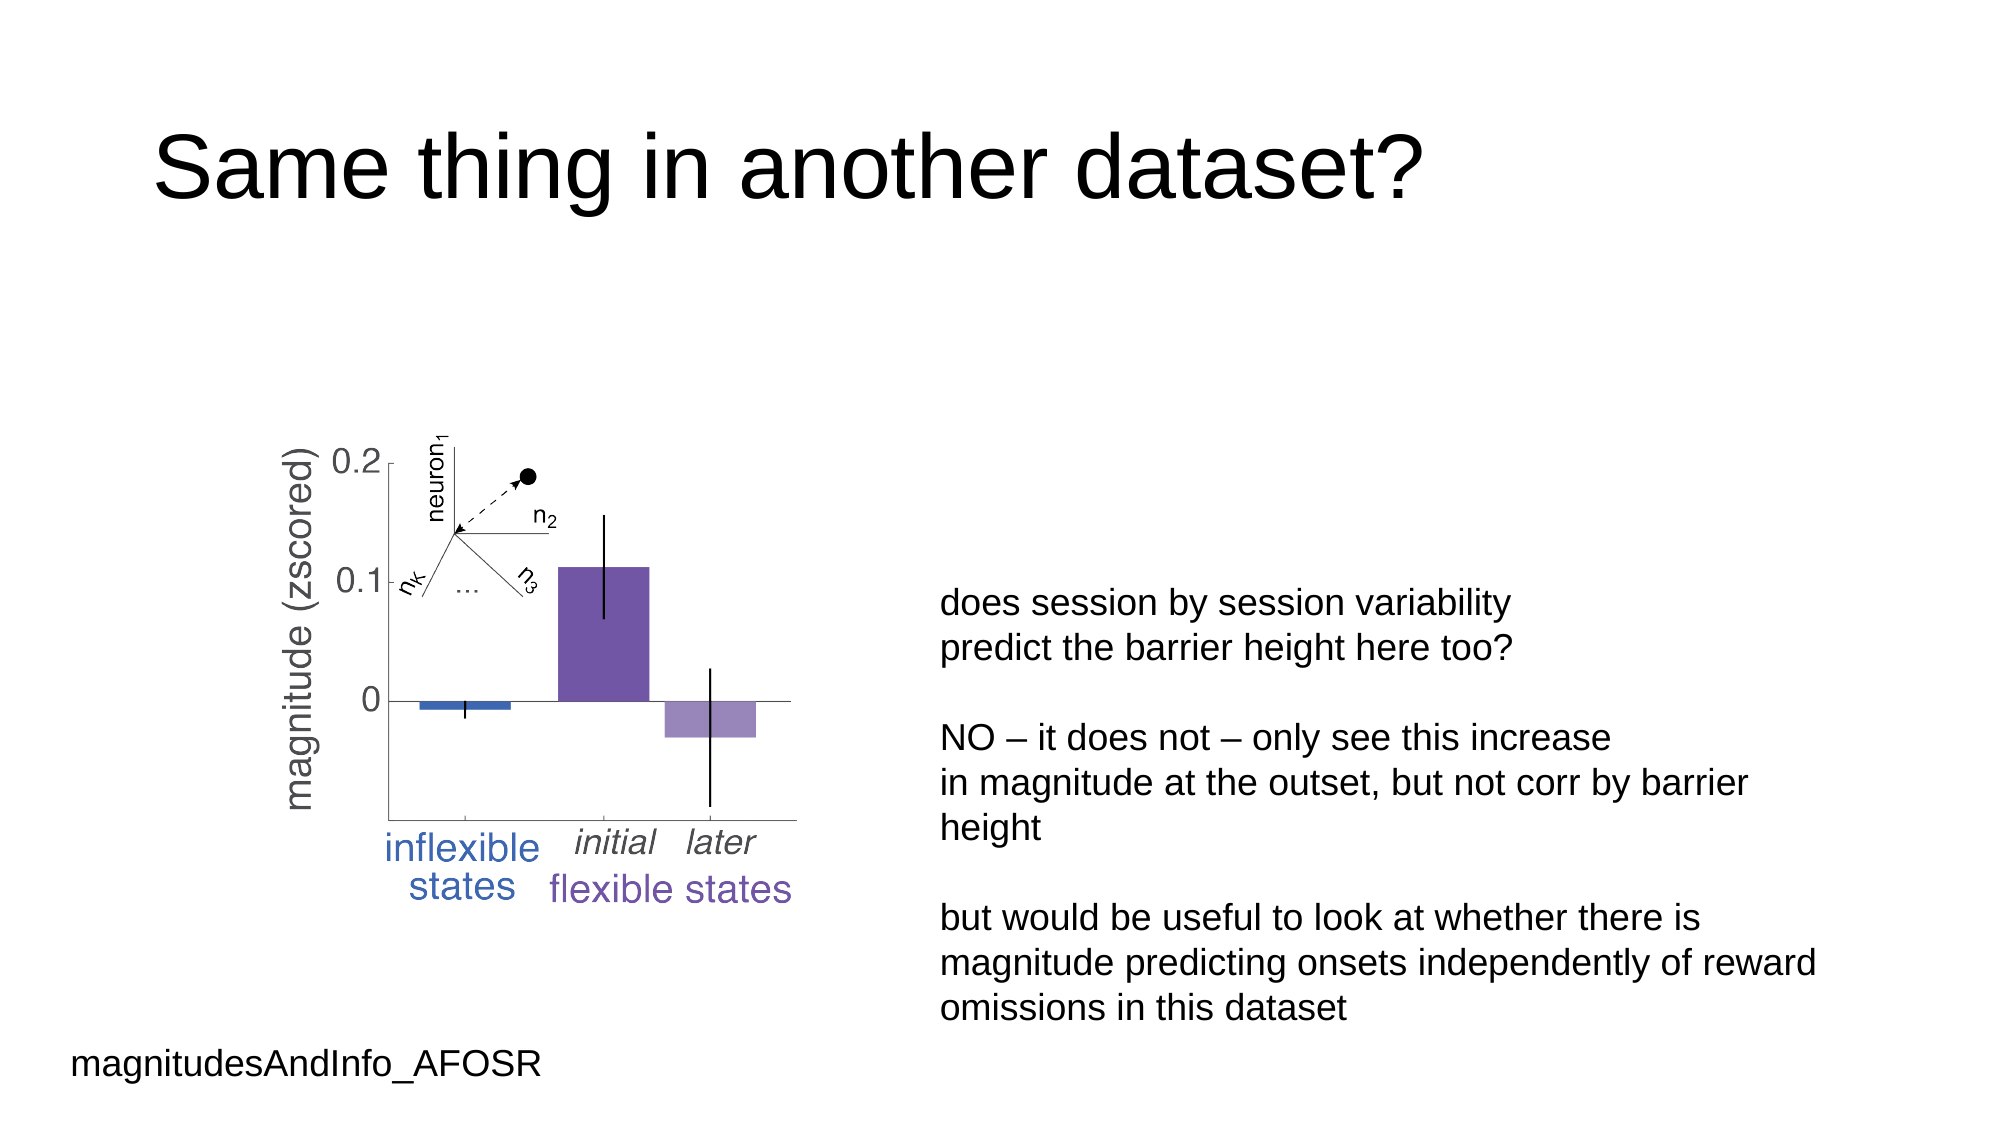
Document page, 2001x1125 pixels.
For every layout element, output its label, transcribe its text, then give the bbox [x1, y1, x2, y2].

title Same thing in another dataset? [137, 59, 1863, 278]
text_box magnitudesAndInfo_AFOSR [55, 1031, 558, 1092]
text_box does session by session variability predict the barrier height here too? NO – it does not – only see this increase in magnitude at the outset, but not corr by barrier height but would be useful to look at whether there is magnitude predicting onsets independently of reward omissions in this dataset [924, 570, 1863, 1125]
picture [276, 432, 797, 920]
